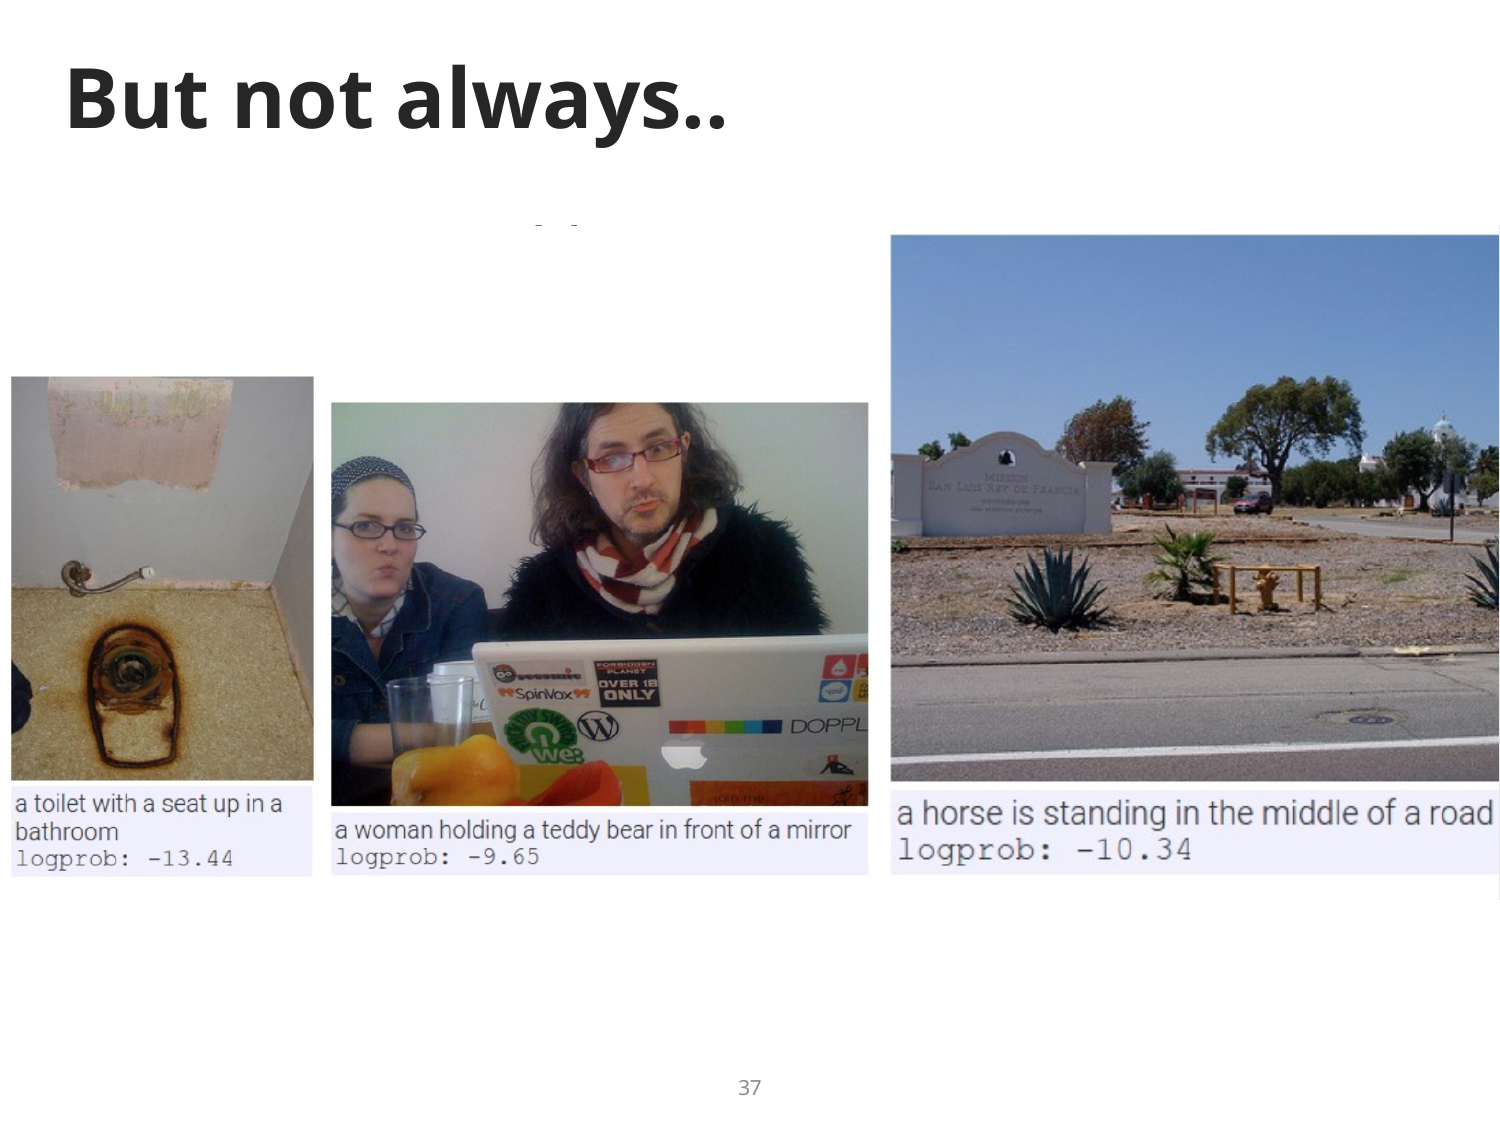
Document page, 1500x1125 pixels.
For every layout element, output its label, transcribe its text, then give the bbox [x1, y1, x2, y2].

picture [0, 225, 1500, 900]
slide_number 37 [575, 1058, 925, 1119]
title But not always.. [48, 41, 1456, 149]
